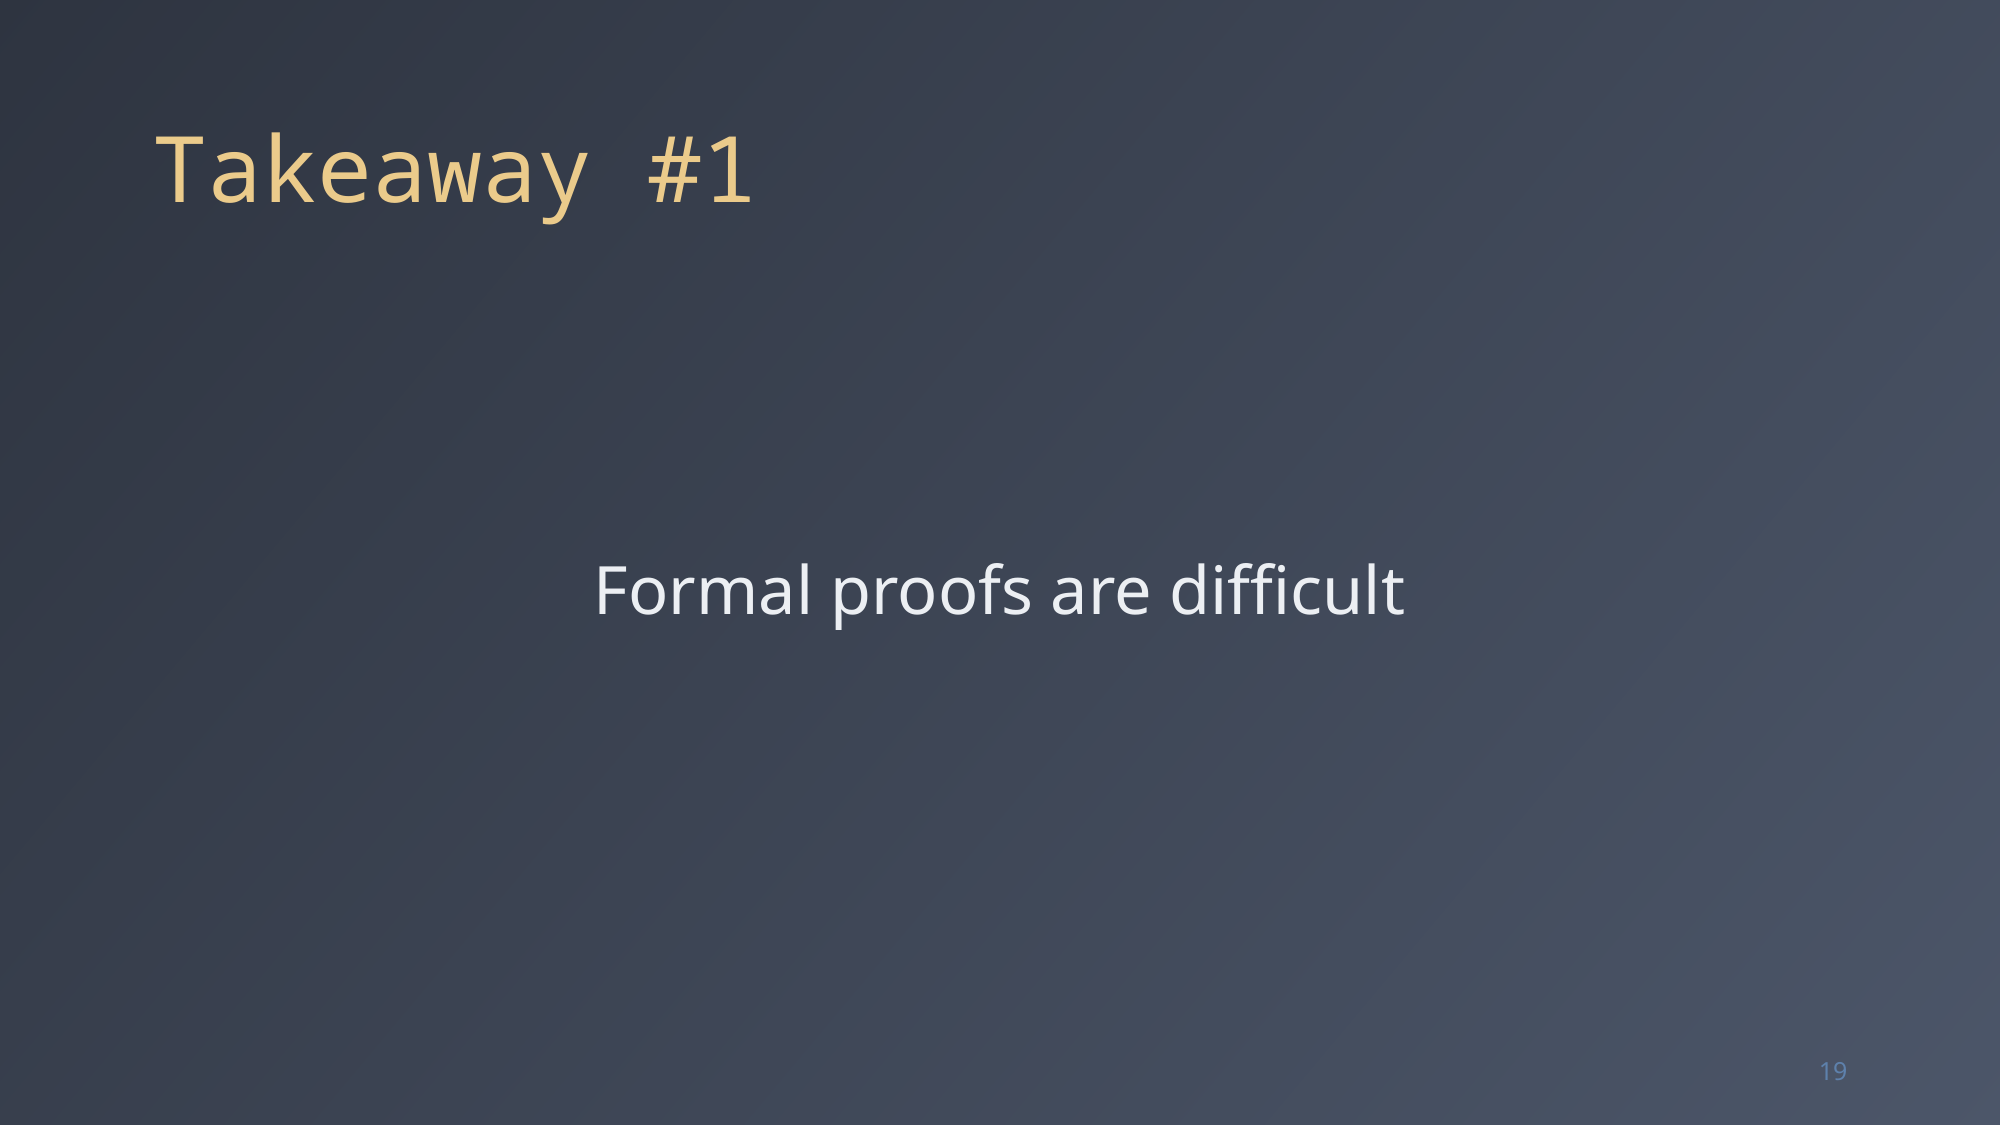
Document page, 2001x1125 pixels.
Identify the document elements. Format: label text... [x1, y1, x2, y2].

slide_number 19 [1738, 1042, 1863, 1103]
text_box Formal proofs are difficult [578, 540, 1422, 635]
title Takeaway #1 [137, 26, 1863, 230]
